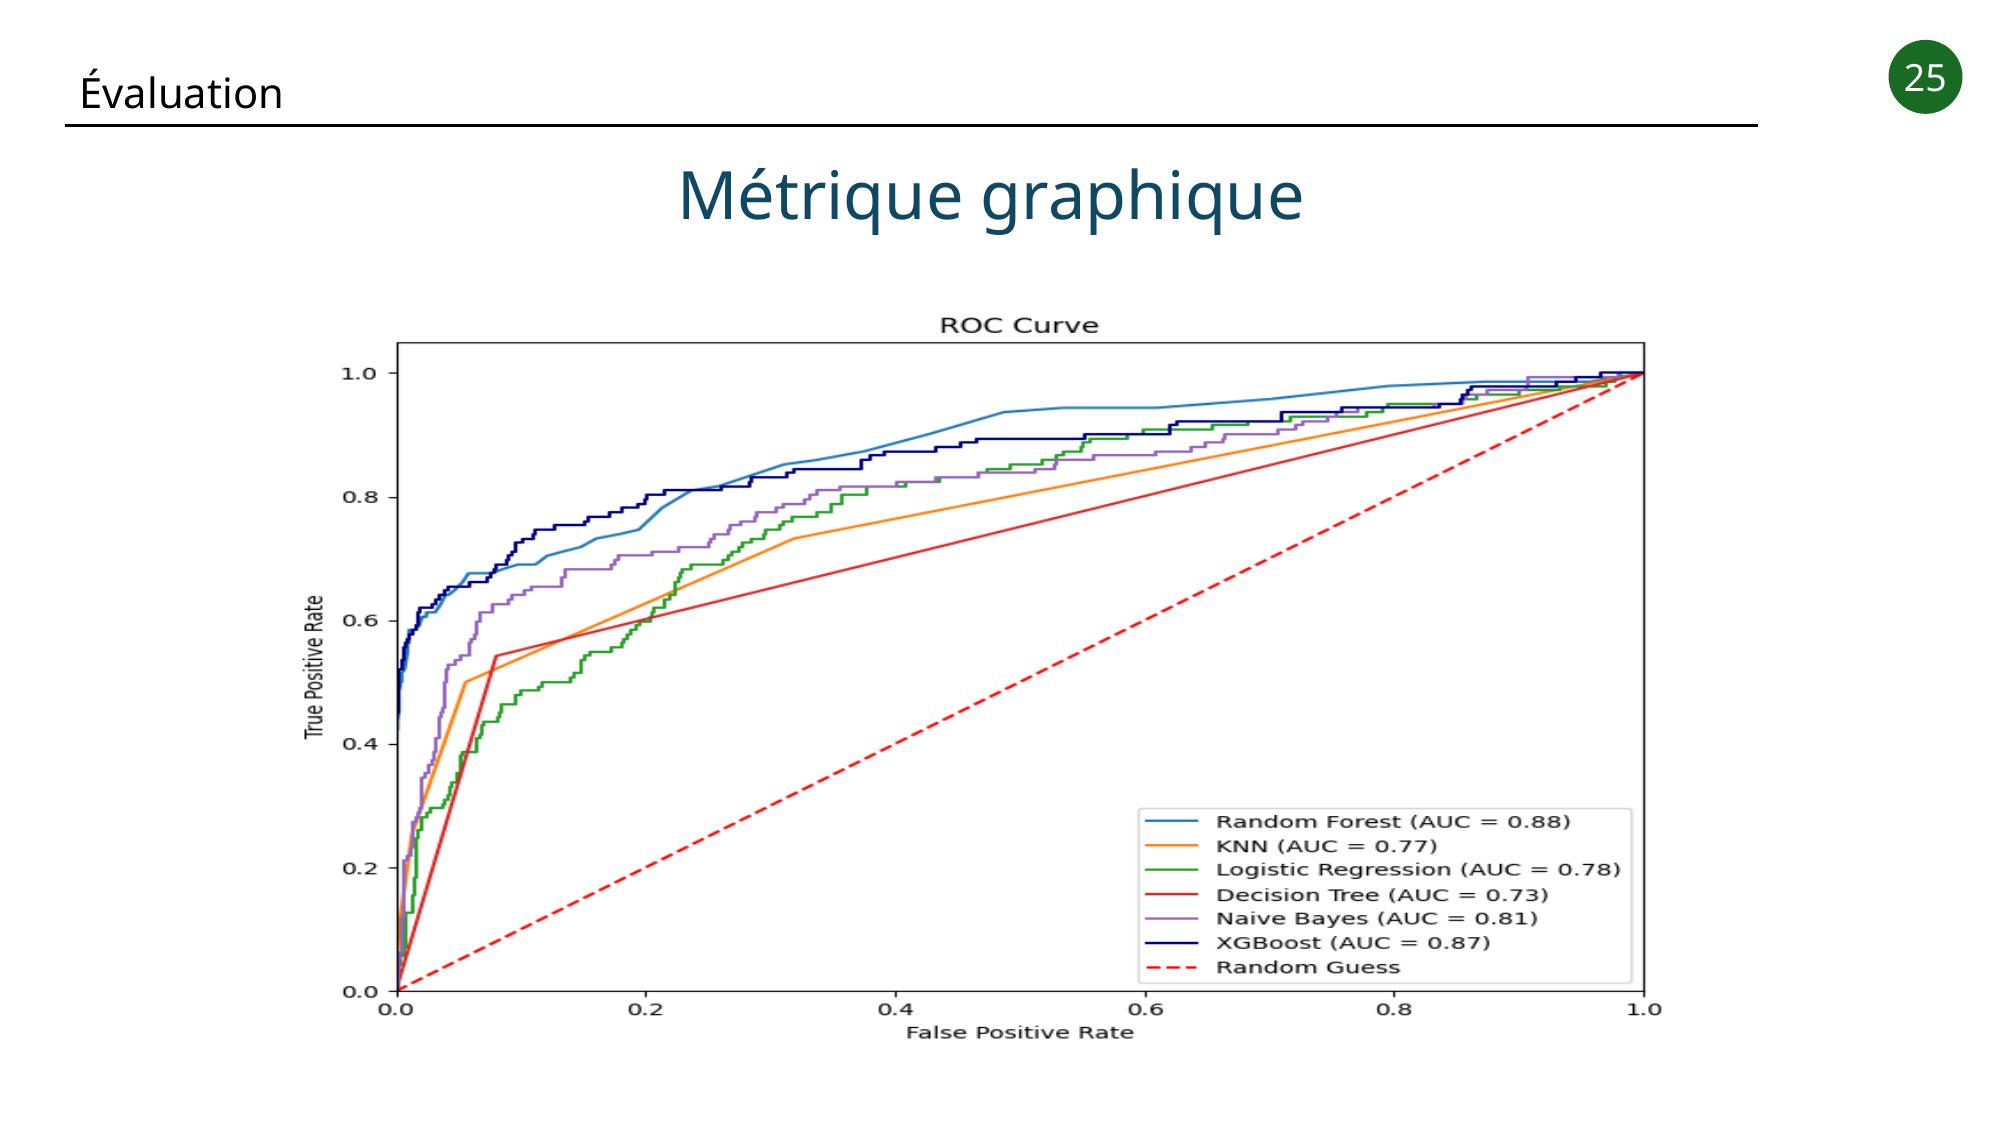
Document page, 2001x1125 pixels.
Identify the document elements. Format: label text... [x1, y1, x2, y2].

picture [194, 241, 1806, 1085]
text_box 25 [1886, 38, 1965, 116]
text_box Métrique graphique [590, 145, 1410, 241]
text_box Évaluation [64, 59, 1030, 124]
